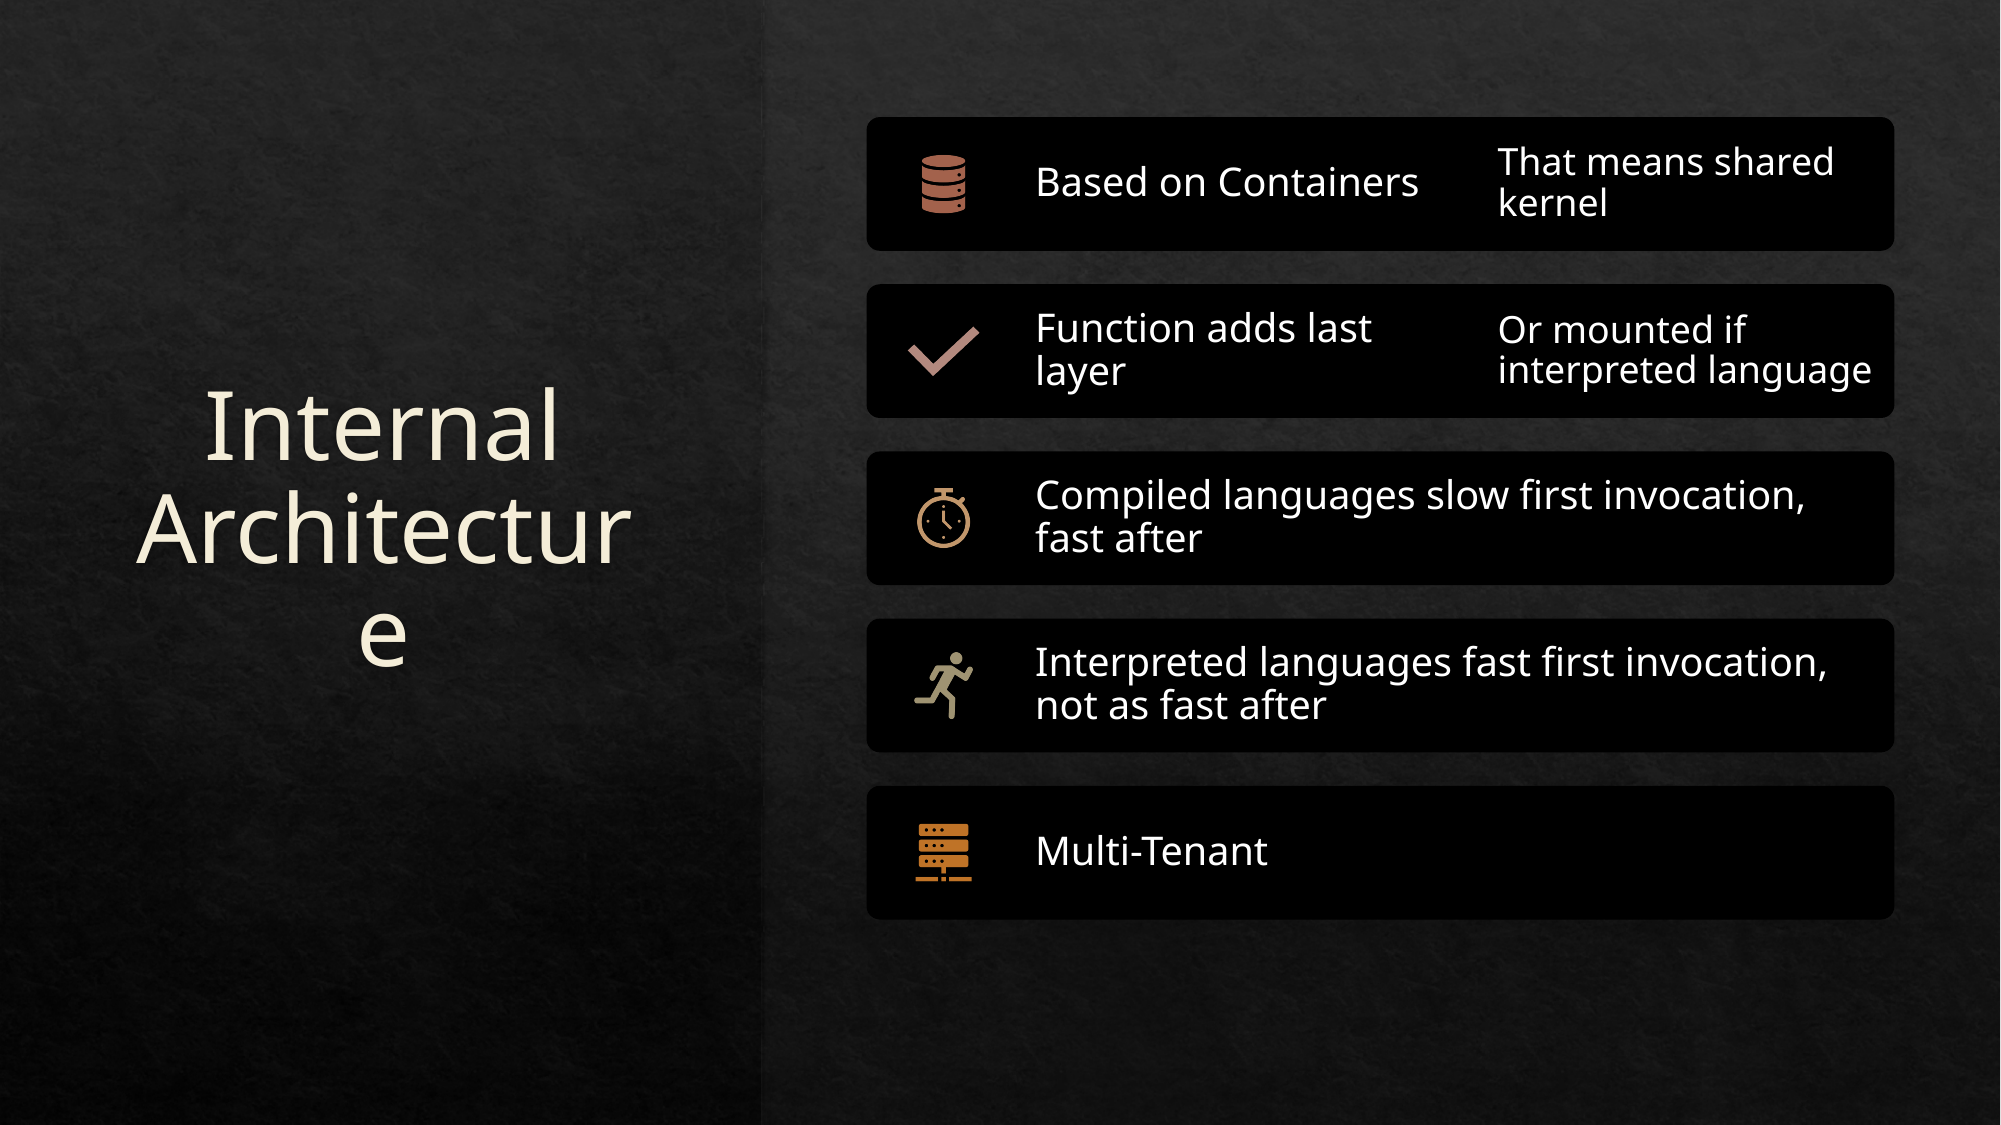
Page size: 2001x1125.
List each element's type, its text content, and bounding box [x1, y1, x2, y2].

picture [760, 0, 2000, 1125]
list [866, 116, 1895, 921]
title Internal Architecture [103, 99, 664, 966]
